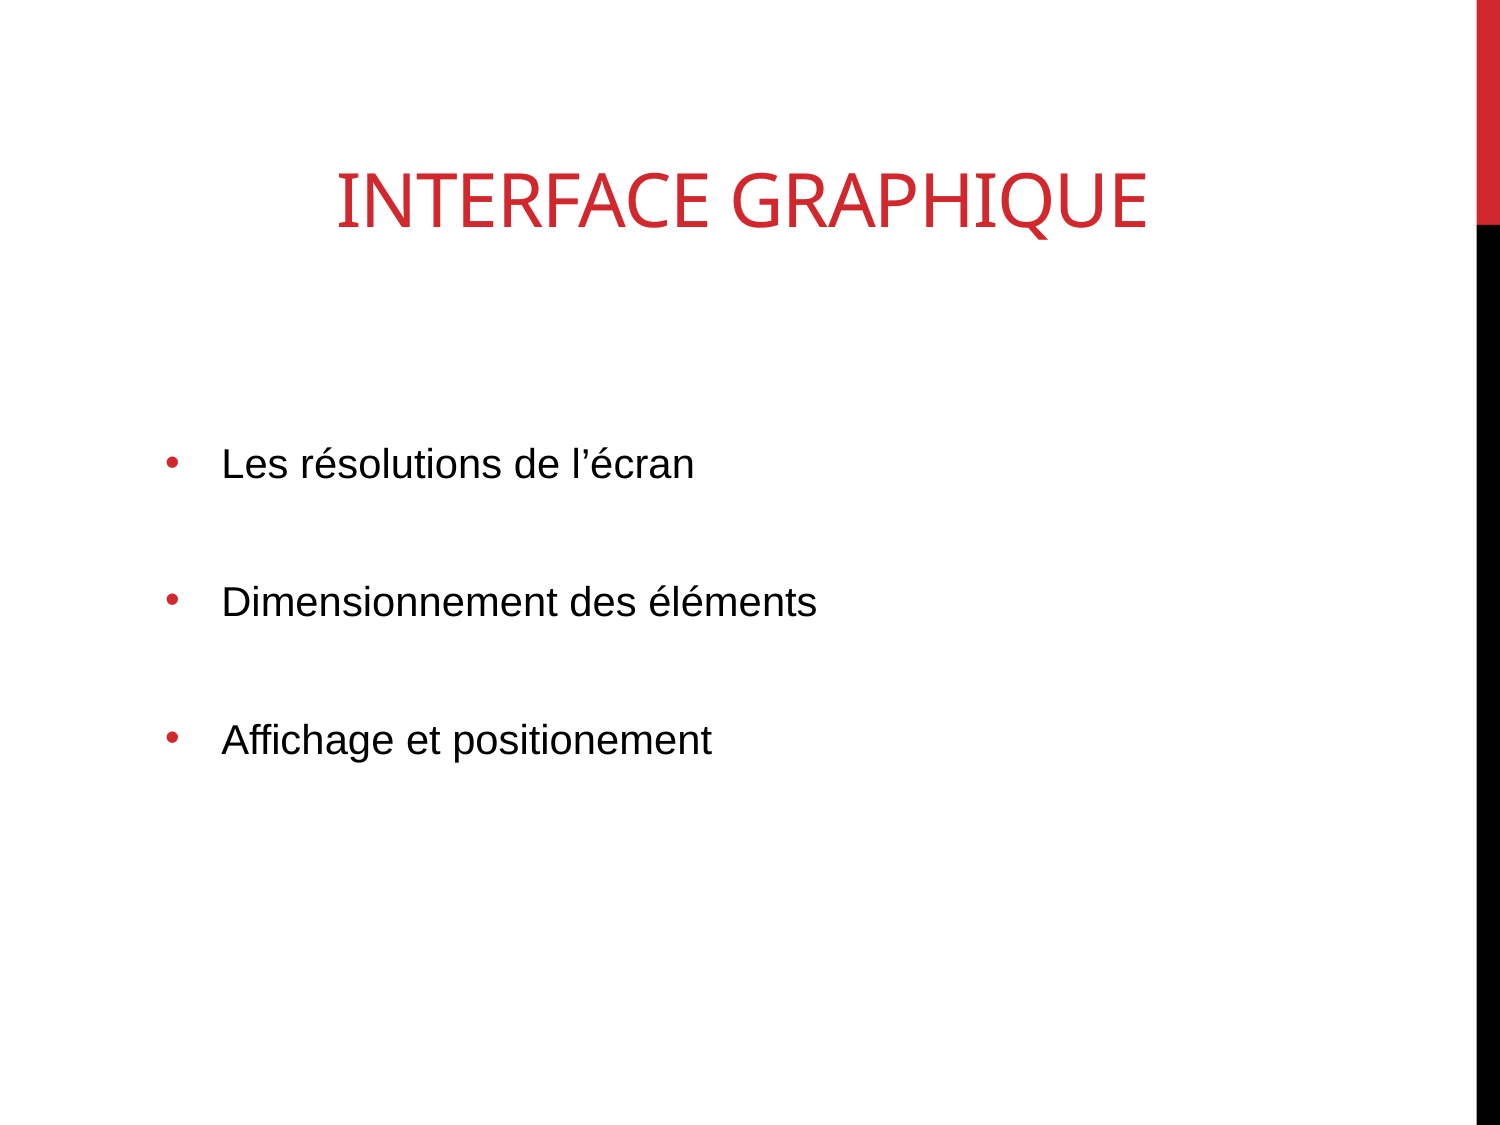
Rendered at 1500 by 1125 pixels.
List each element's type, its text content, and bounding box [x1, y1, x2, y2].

title Interface graphique [75, 25, 1412, 250]
list Les résolutions de l’écran Dimensionnement des éléments Affichage et positionement [75, 287, 1325, 1005]
